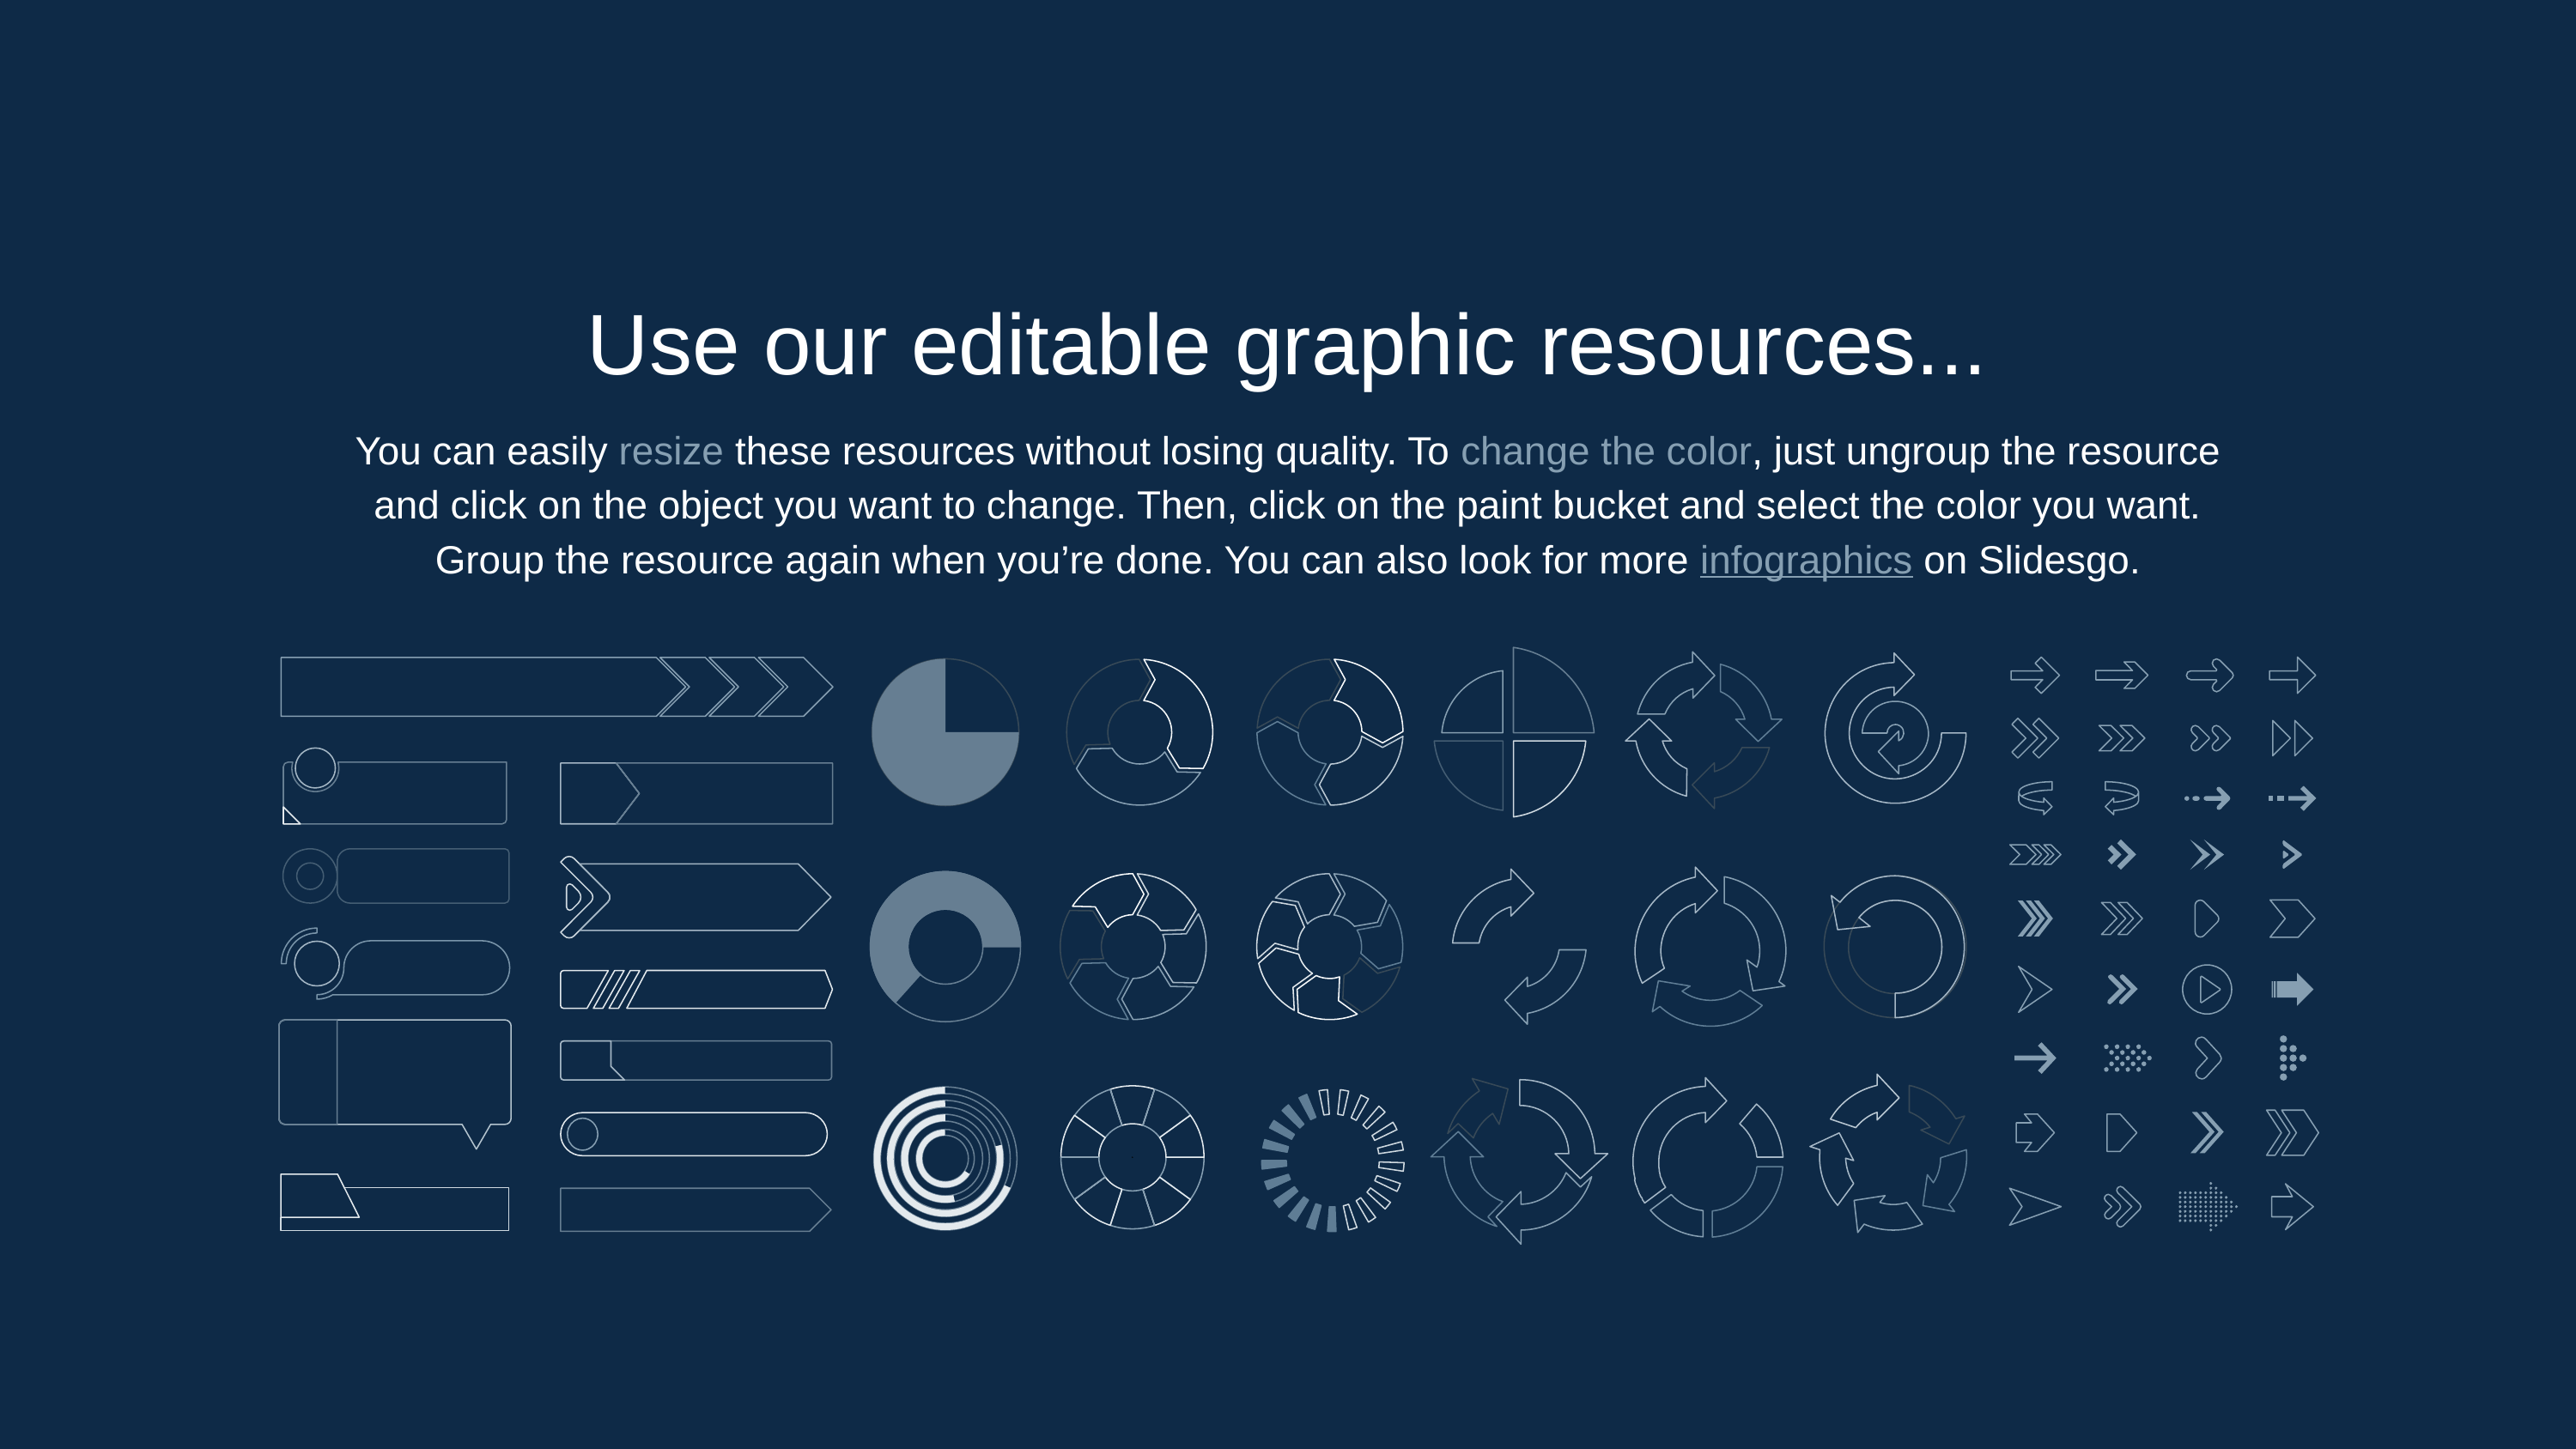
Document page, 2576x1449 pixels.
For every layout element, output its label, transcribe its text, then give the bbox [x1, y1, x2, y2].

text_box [2269, 785, 2317, 811]
text_box [2269, 657, 2316, 694]
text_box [870, 871, 1021, 1022]
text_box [1060, 1085, 1205, 1229]
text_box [2282, 840, 2303, 870]
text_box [1809, 1074, 1967, 1234]
text_box [2269, 900, 2316, 937]
text_box [283, 848, 509, 904]
title Use our editable graphic resources... [295, 263, 2281, 399]
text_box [560, 970, 833, 1009]
text_box [2018, 781, 2052, 815]
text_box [848, 1062, 1042, 1255]
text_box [1431, 1078, 1608, 1245]
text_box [2278, 1034, 2307, 1082]
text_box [2009, 844, 2062, 865]
text_box [2195, 1037, 2221, 1079]
text_box [560, 1188, 831, 1232]
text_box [2190, 839, 2225, 870]
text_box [1050, 658, 1217, 806]
text_box You can easily resize these resources without losing quality. To change the color, just ungroup the resource and click on the object you want to change. Then, click on the paint bucket and select the color you want. Group the resource again when you’re done. You can also look for more infographics on Slidesgo. [295, 432, 2281, 568]
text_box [283, 748, 507, 825]
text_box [2102, 1044, 2153, 1072]
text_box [560, 762, 833, 825]
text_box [2178, 1181, 2239, 1232]
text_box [2272, 720, 2313, 756]
text_box [2095, 662, 2148, 688]
text_box [2011, 657, 2060, 694]
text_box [2099, 724, 2146, 751]
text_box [281, 927, 511, 1000]
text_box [2189, 724, 2231, 751]
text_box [2190, 1112, 2225, 1154]
text_box [2016, 1113, 2055, 1152]
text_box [1056, 873, 1210, 1020]
text_box [2018, 966, 2052, 1013]
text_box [1256, 658, 1404, 806]
text_box [2105, 781, 2139, 815]
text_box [560, 1040, 832, 1081]
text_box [1624, 1077, 1783, 1238]
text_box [1620, 866, 1787, 1027]
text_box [1801, 652, 1966, 804]
text_box [2195, 900, 2219, 937]
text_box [280, 1173, 509, 1231]
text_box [1261, 1089, 1405, 1232]
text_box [2011, 718, 2059, 759]
text_box [2271, 973, 2314, 1006]
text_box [1625, 652, 1783, 809]
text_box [560, 1112, 828, 1156]
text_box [2105, 973, 2138, 1005]
text_box [2271, 1184, 2314, 1230]
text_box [2102, 1185, 2142, 1228]
text_box [2186, 658, 2233, 692]
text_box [2101, 902, 2143, 935]
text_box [560, 856, 832, 938]
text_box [1433, 646, 1595, 817]
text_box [1254, 873, 1406, 1020]
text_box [2107, 839, 2137, 870]
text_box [281, 657, 834, 717]
text_box [2009, 1188, 2062, 1226]
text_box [2183, 786, 2232, 810]
text_box [2182, 965, 2233, 1015]
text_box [2017, 900, 2054, 937]
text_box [2266, 1109, 2319, 1156]
text_box [2014, 1042, 2057, 1075]
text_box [1452, 869, 1587, 1025]
text_box [2106, 1113, 2137, 1152]
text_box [278, 1019, 512, 1149]
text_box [872, 658, 1019, 806]
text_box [1800, 875, 1967, 1018]
